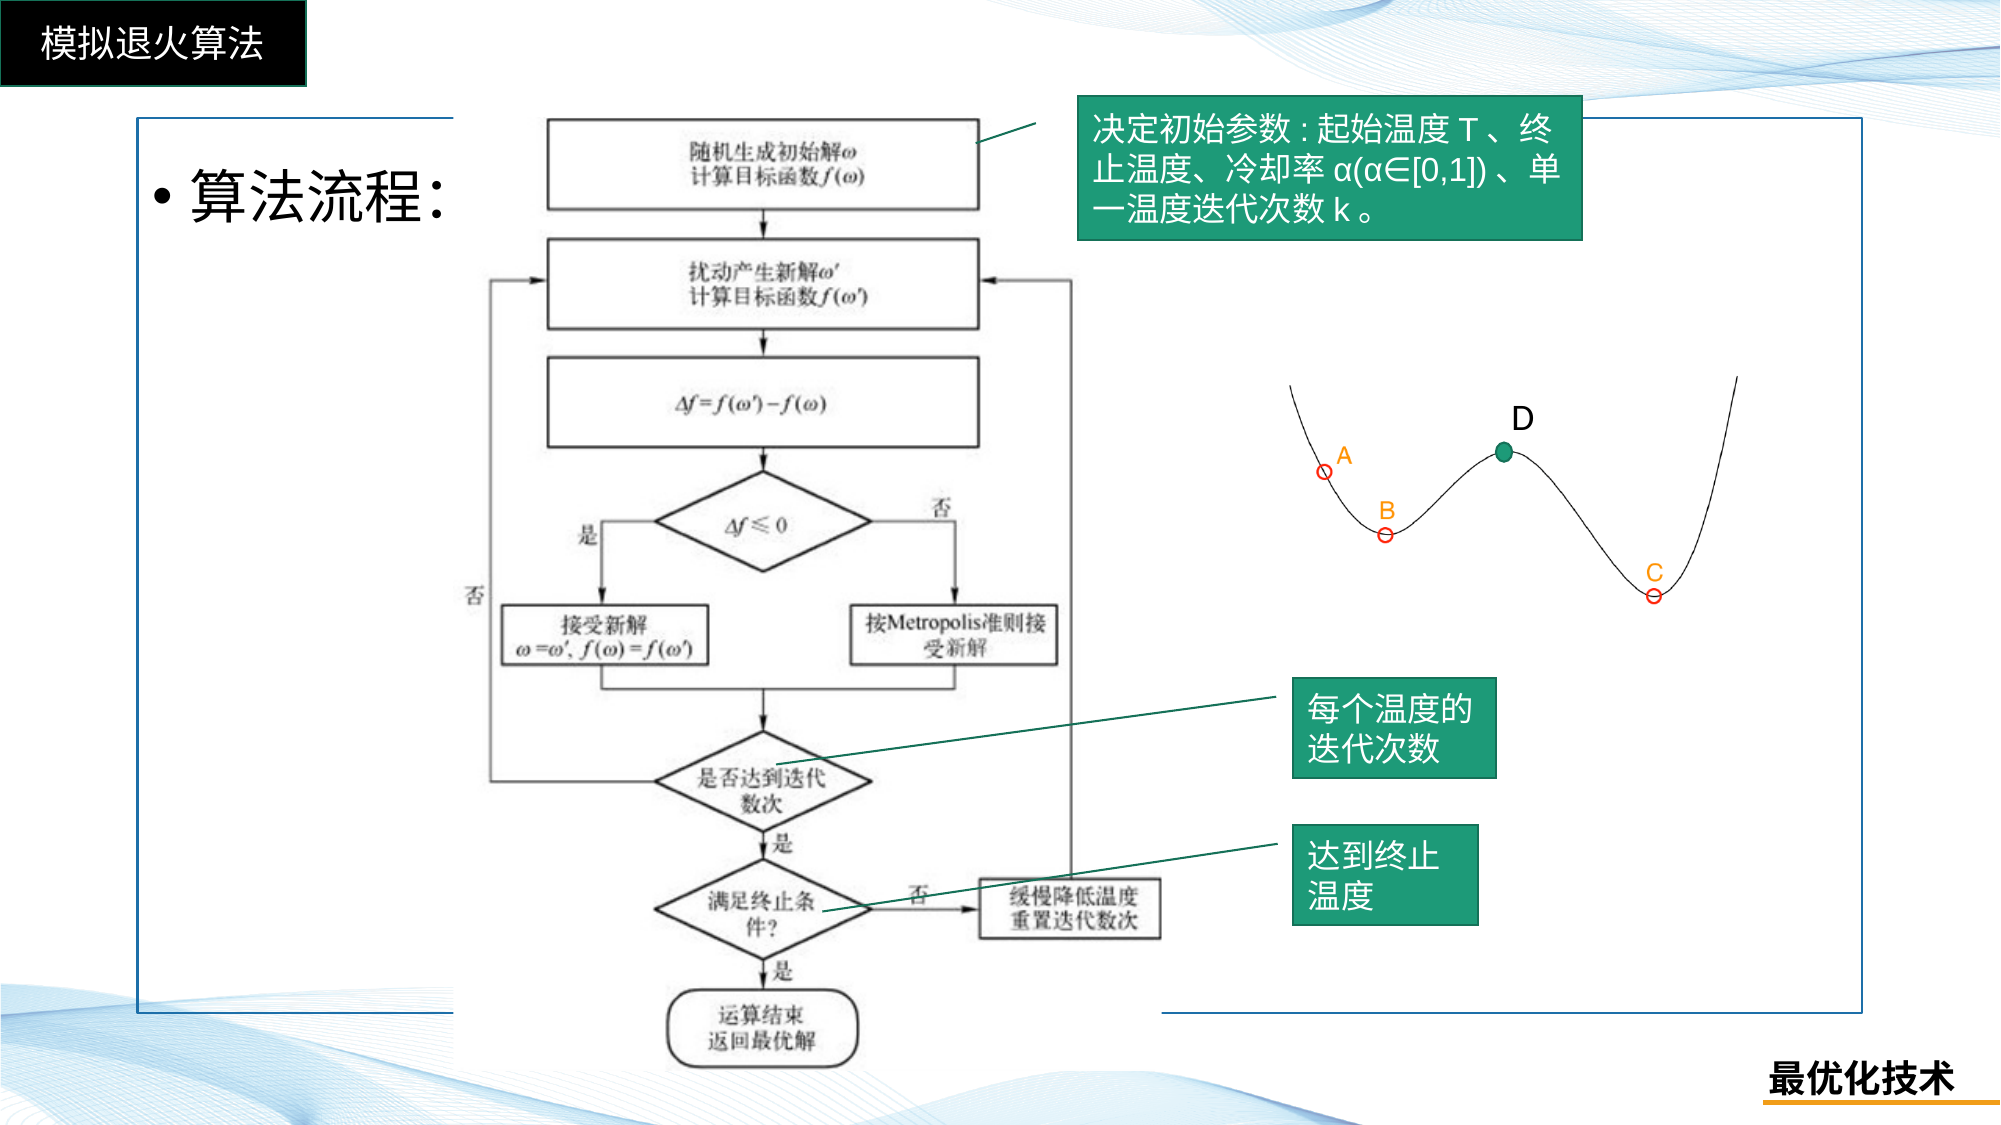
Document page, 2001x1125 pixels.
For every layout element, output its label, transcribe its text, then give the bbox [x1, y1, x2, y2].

list 算法流程： [136, 117, 453, 1014]
picture [2, 1, 1999, 1125]
text_box 达到终止温度 [1162, 842, 1278, 863]
picture [1280, 362, 1745, 611]
text_box 达到终止温度 [1292, 824, 1479, 926]
text_box 每个温度的迭代次数 [1162, 695, 1277, 714]
text_box 决定初始参数:起始温度T、终止温度、冷却率α(α∈[0,1])、单一温度迭代次数k。 [1077, 95, 1583, 241]
text_box 每个温度的迭代次数 [1292, 677, 1497, 779]
list 算法流程： [1162, 117, 1863, 1014]
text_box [1495, 385, 1550, 462]
